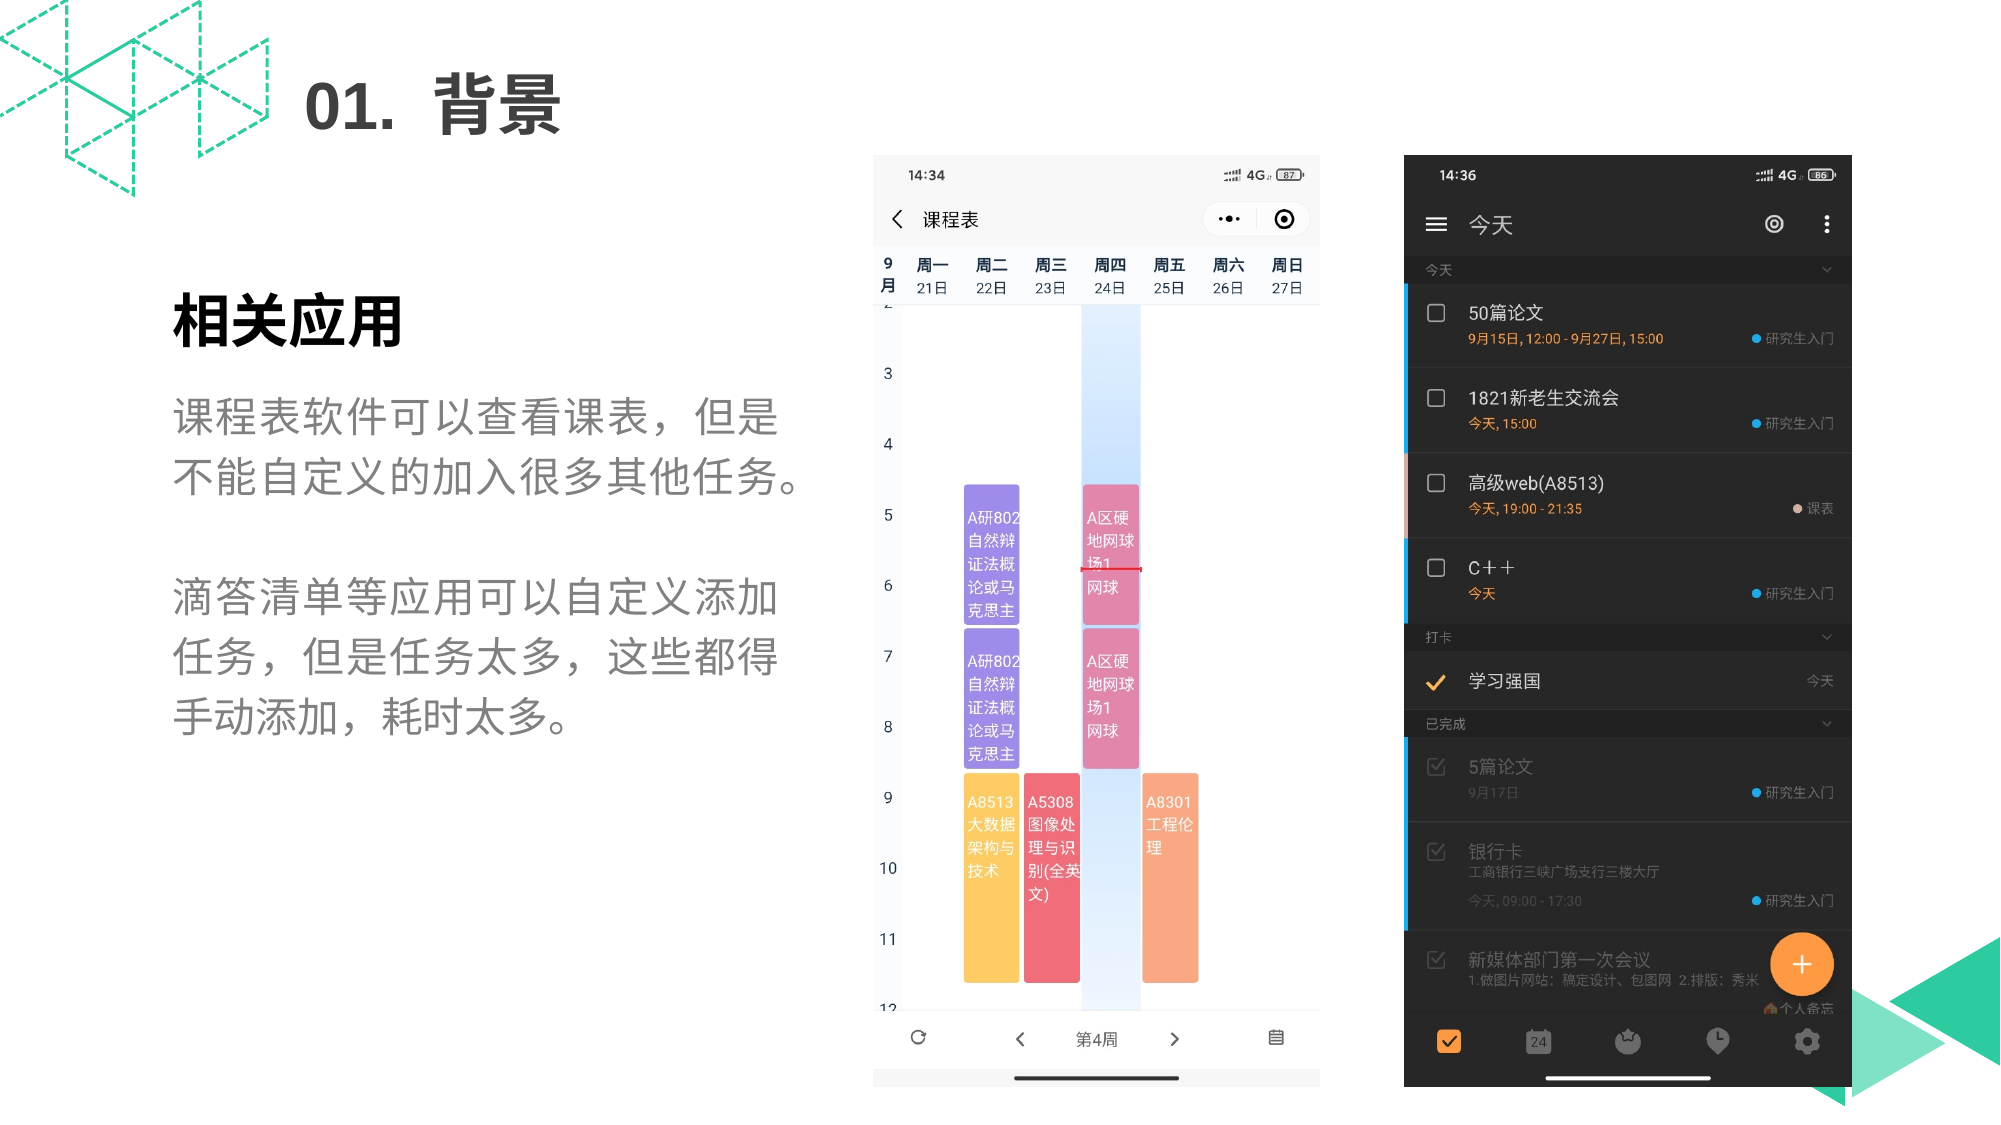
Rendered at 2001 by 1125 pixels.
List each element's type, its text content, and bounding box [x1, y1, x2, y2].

text_box [67, 119, 135, 197]
text_box [134, 39, 201, 119]
text_box [132, 0, 202, 81]
text_box [68, 39, 134, 116]
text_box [1774, 937, 2000, 1107]
picture [872, 155, 1320, 1087]
text_box [65, 79, 134, 158]
text_box [0, 0, 68, 76]
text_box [157, 262, 795, 747]
text_box [198, 78, 269, 158]
text_box 01. 背景 [289, 55, 580, 151]
text_box [0, 37, 69, 117]
text_box [201, 38, 269, 117]
picture [1404, 155, 1852, 1087]
